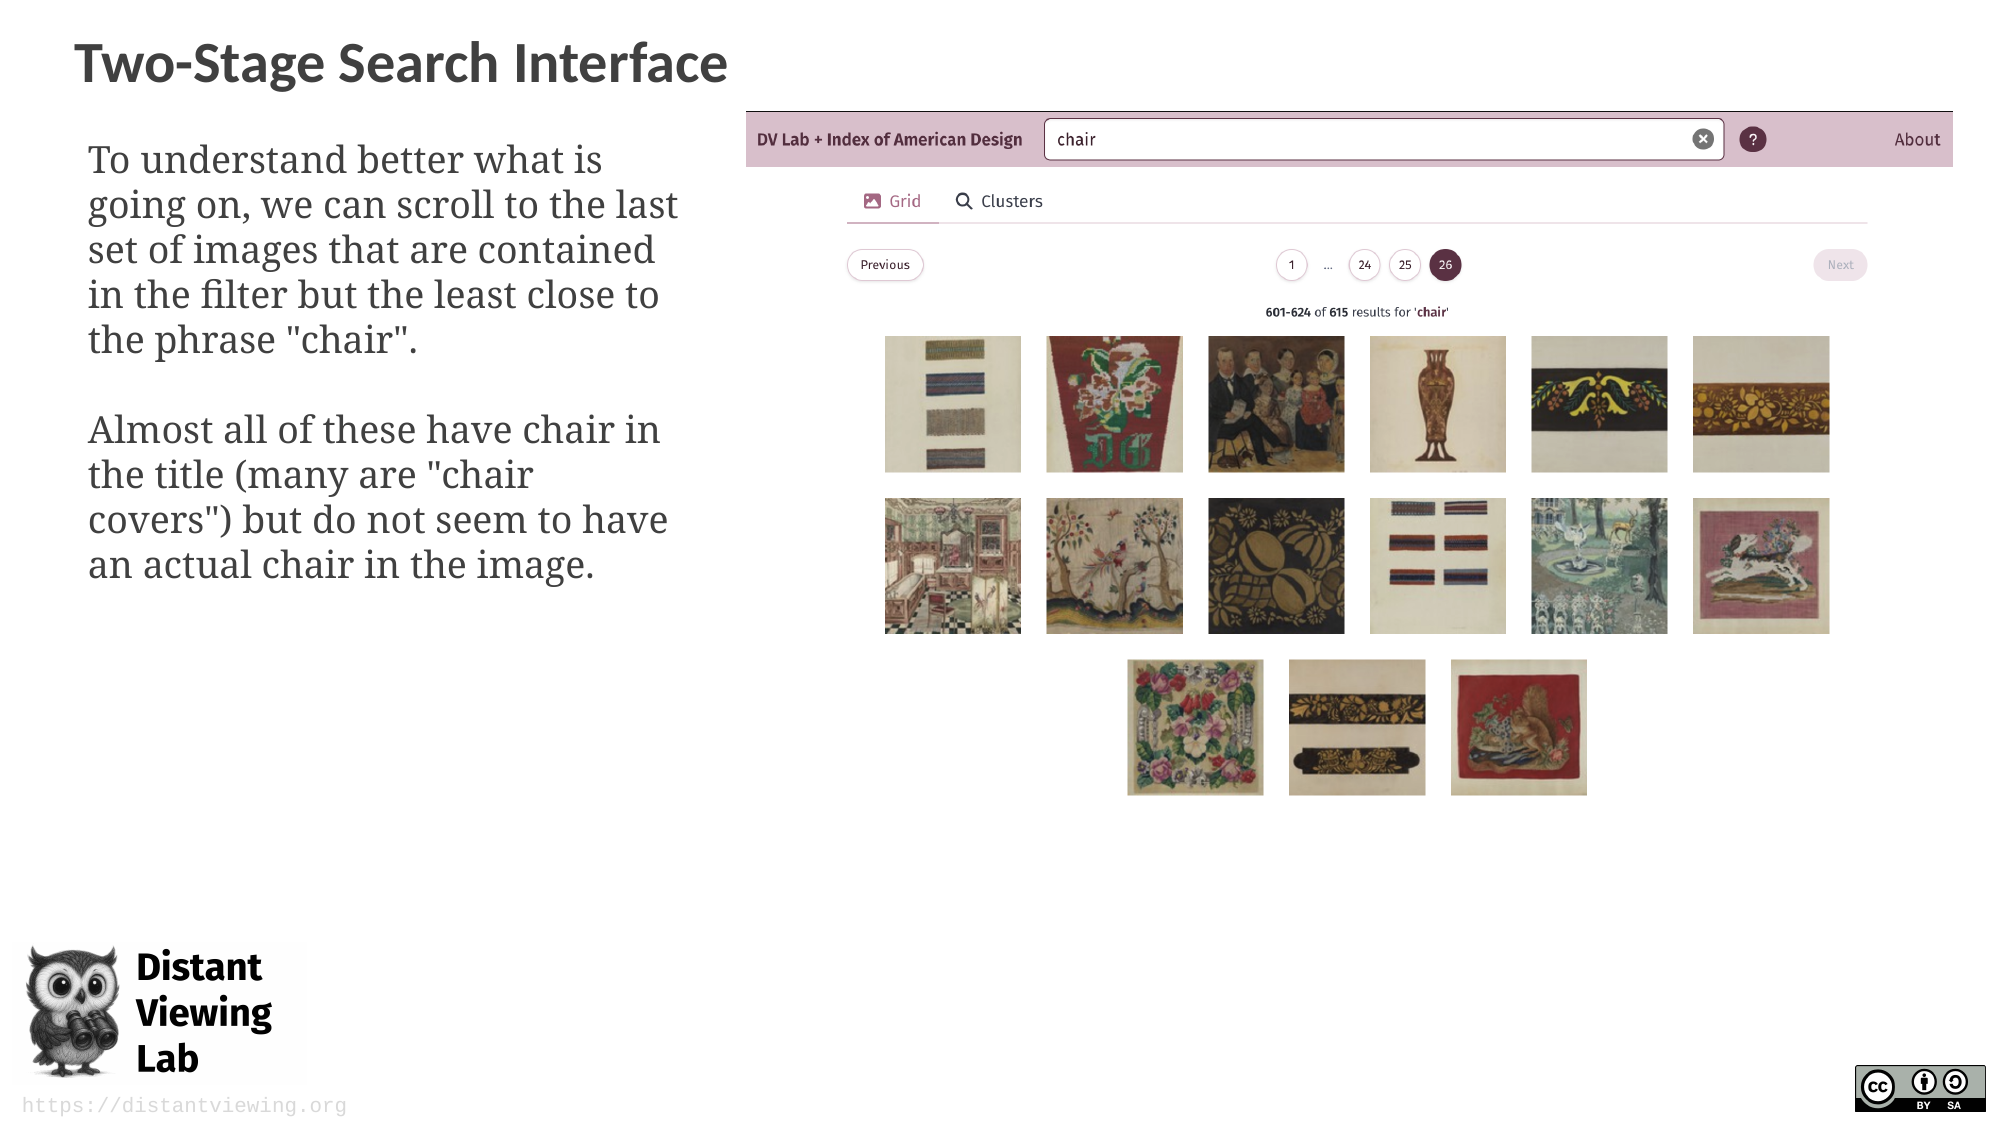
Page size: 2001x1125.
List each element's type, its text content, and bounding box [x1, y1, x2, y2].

text_box https://distantviewing.org [0, 1084, 369, 1125]
picture [1855, 1065, 1986, 1112]
picture [746, 111, 1953, 1015]
text_box To understand better what is going on, we can scroll to the last set of images that are contained in the filter but the least close to the phrase "chair". Almost all of these have chair in the title (many are "chair covers") but do not seem to have an actual chair in the image. [73, 128, 699, 594]
text_box Two-Stage Search Interface [59, 16, 1442, 102]
picture [11, 942, 307, 1085]
